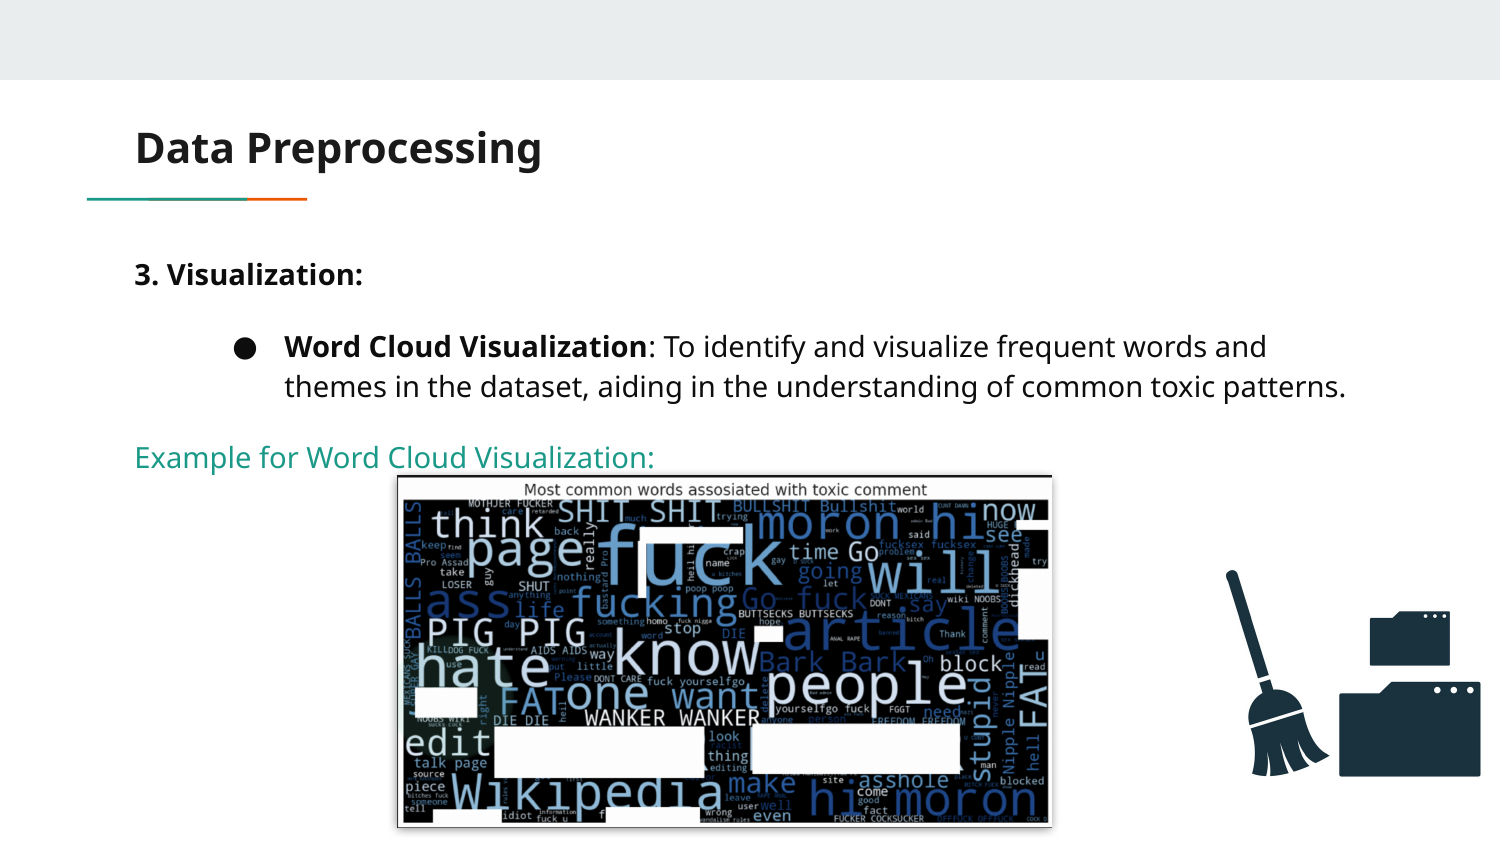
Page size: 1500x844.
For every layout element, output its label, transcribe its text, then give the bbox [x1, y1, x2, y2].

list 3. Visualization: Word Cloud Visualization: To identify and visualize frequent words and themes in the dataset, aiding in the understanding of common toxic patterns. Example for Word Cloud Visualization: [119, 236, 1381, 608]
picture [1214, 555, 1500, 840]
title Data Preprocessing [119, 102, 1381, 191]
picture [397, 475, 1052, 828]
